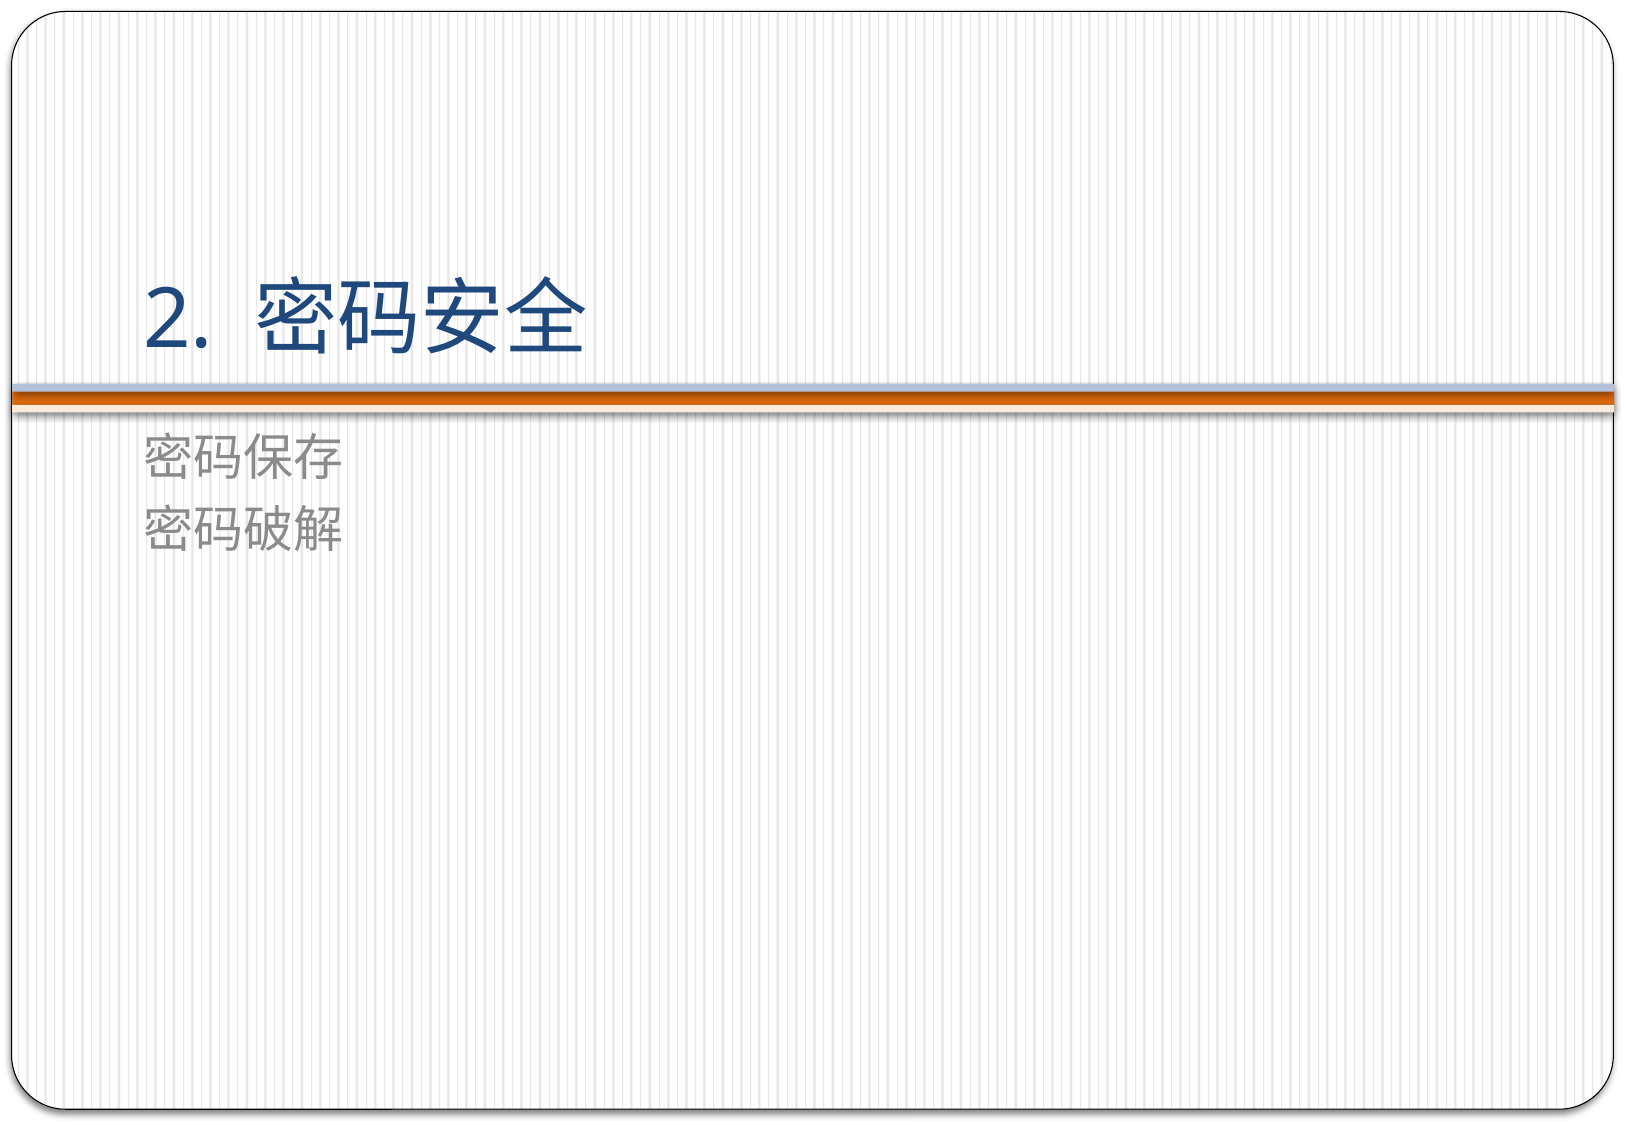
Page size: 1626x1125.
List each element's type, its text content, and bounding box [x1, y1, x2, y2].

title 2. 密码安全 [128, 156, 1510, 380]
list 密码保存 密码破解 [128, 417, 1510, 638]
